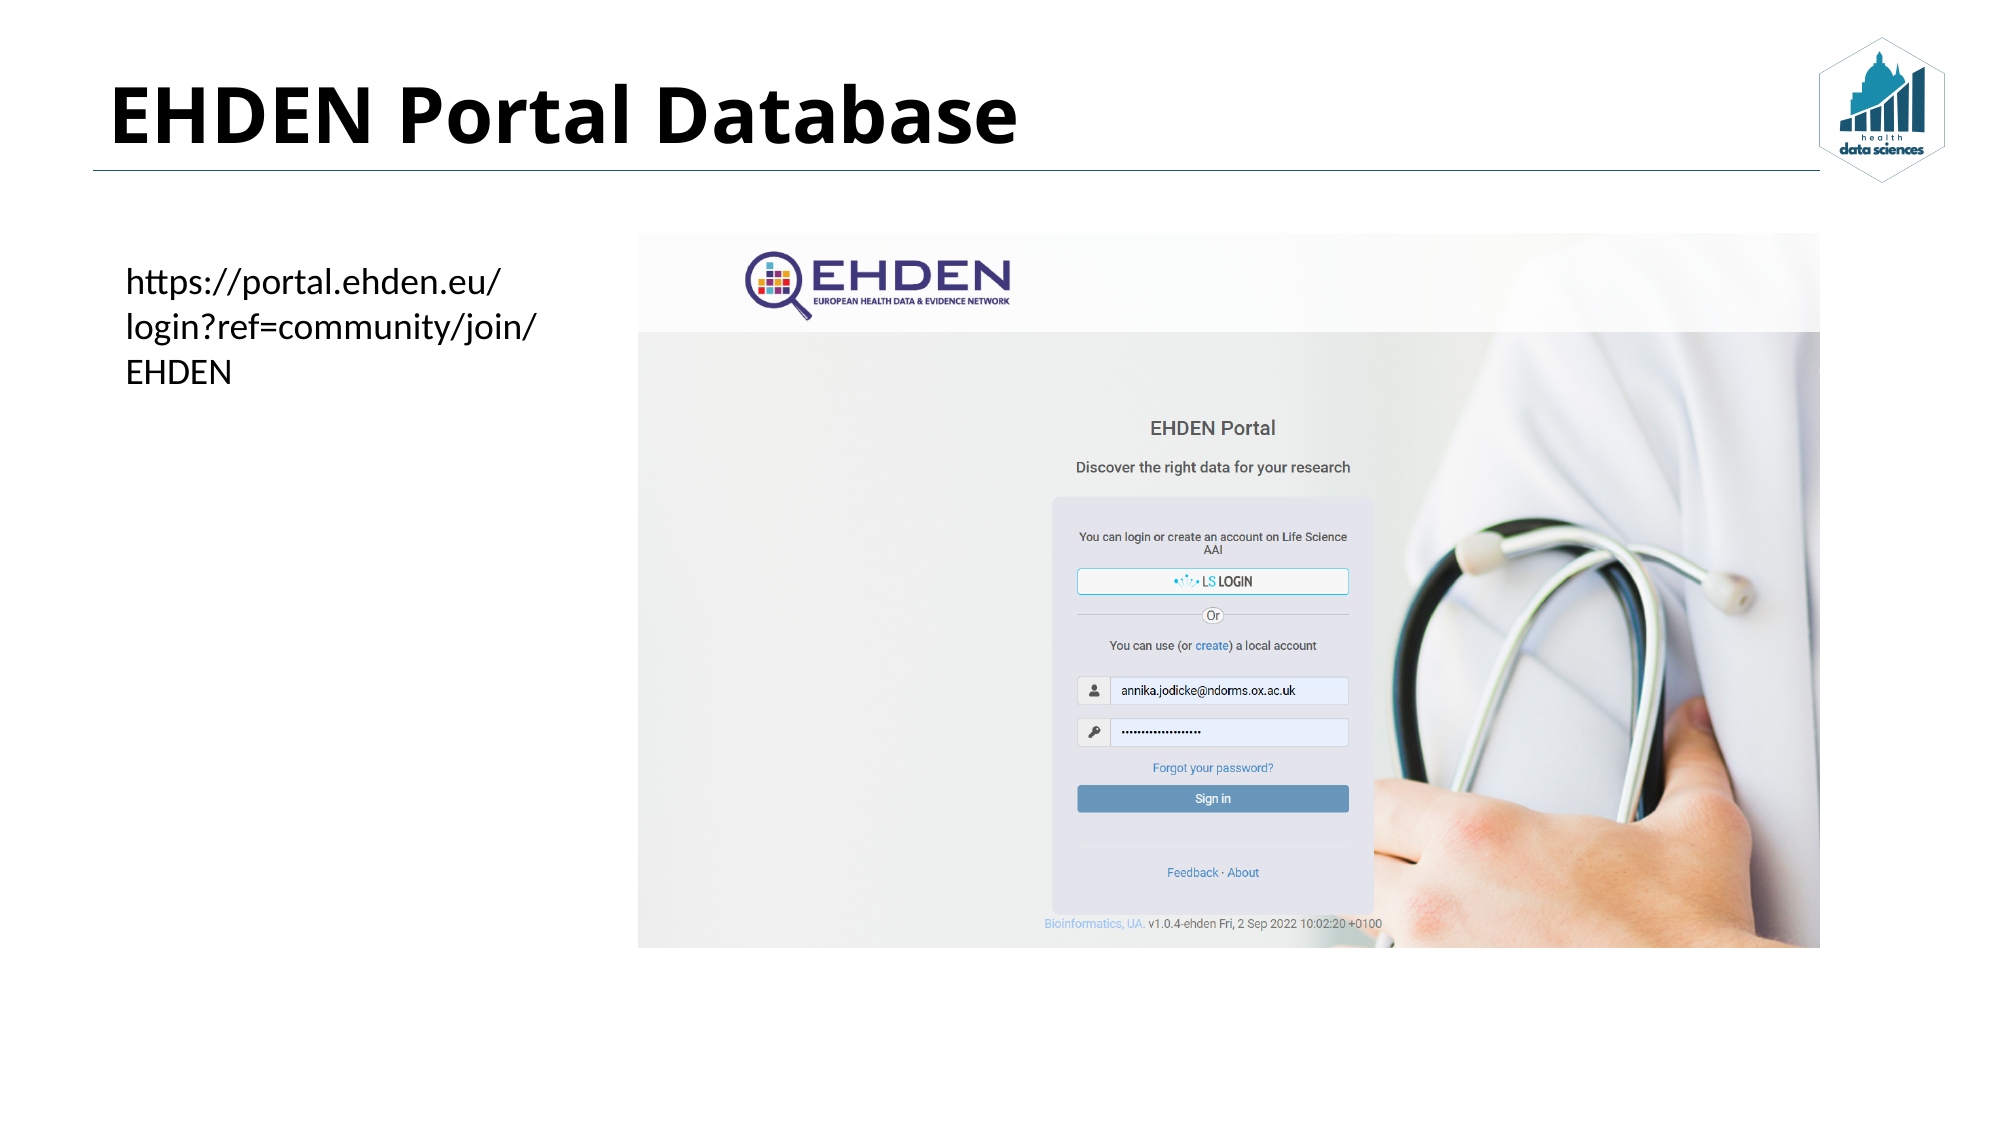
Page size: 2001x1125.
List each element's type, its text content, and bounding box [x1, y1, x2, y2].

title EHDEN Portal Database [93, 68, 1819, 168]
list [638, 233, 1820, 948]
text_box https://portal.ehden.eu/login?ref=community/join/EHDEN [110, 249, 596, 400]
picture [1819, 37, 1945, 183]
